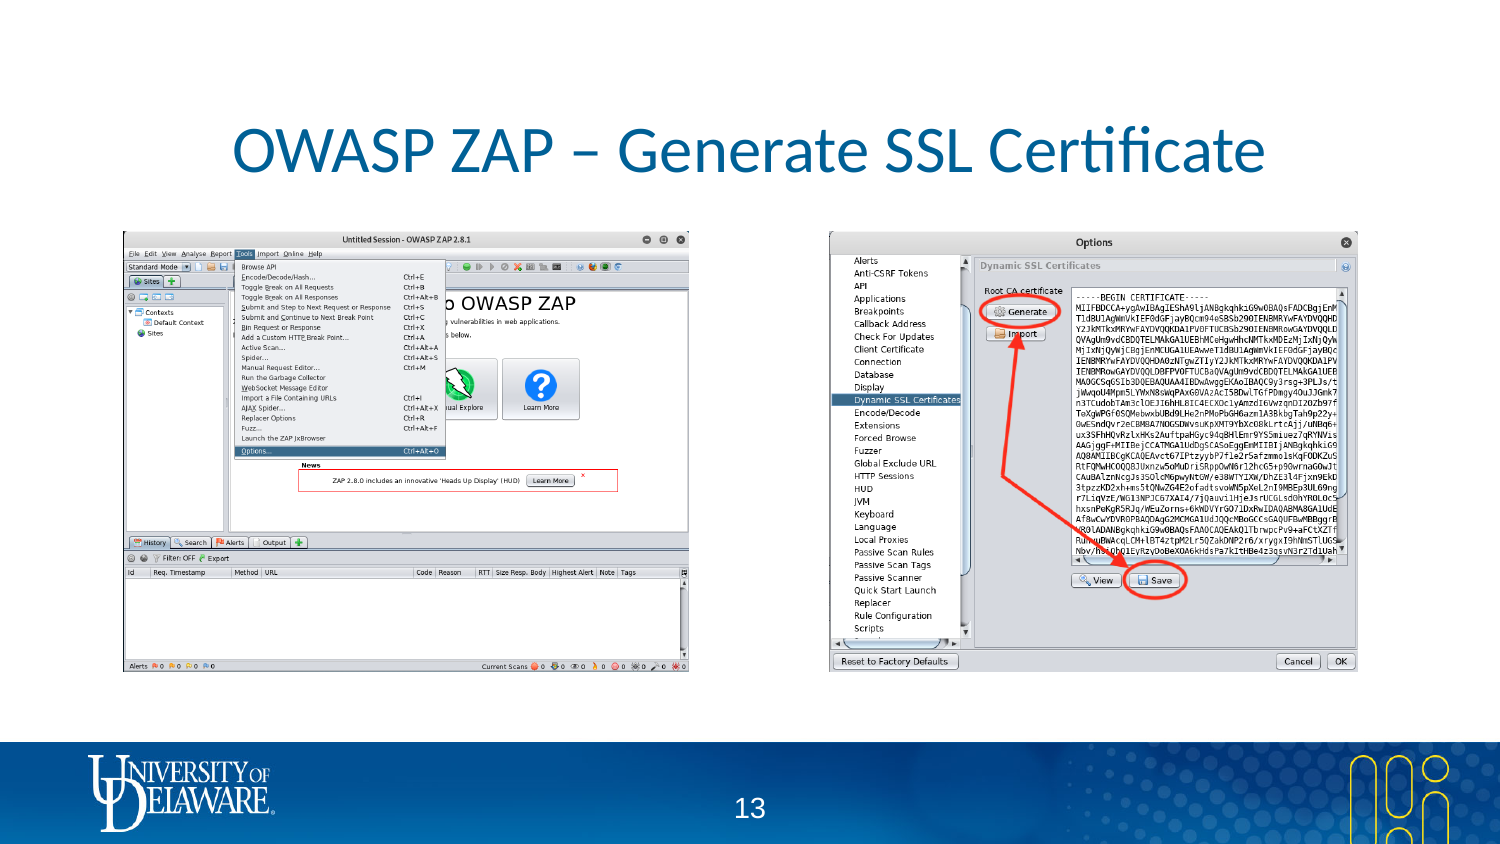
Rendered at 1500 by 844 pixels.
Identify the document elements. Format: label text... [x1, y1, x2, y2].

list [123, 230, 690, 673]
slide_number 12 [575, 782, 925, 828]
title OWASP ZAP – Generate SSL Certificate [75, 84, 1425, 207]
picture [0, 0, 1500, 844]
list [829, 230, 1358, 673]
